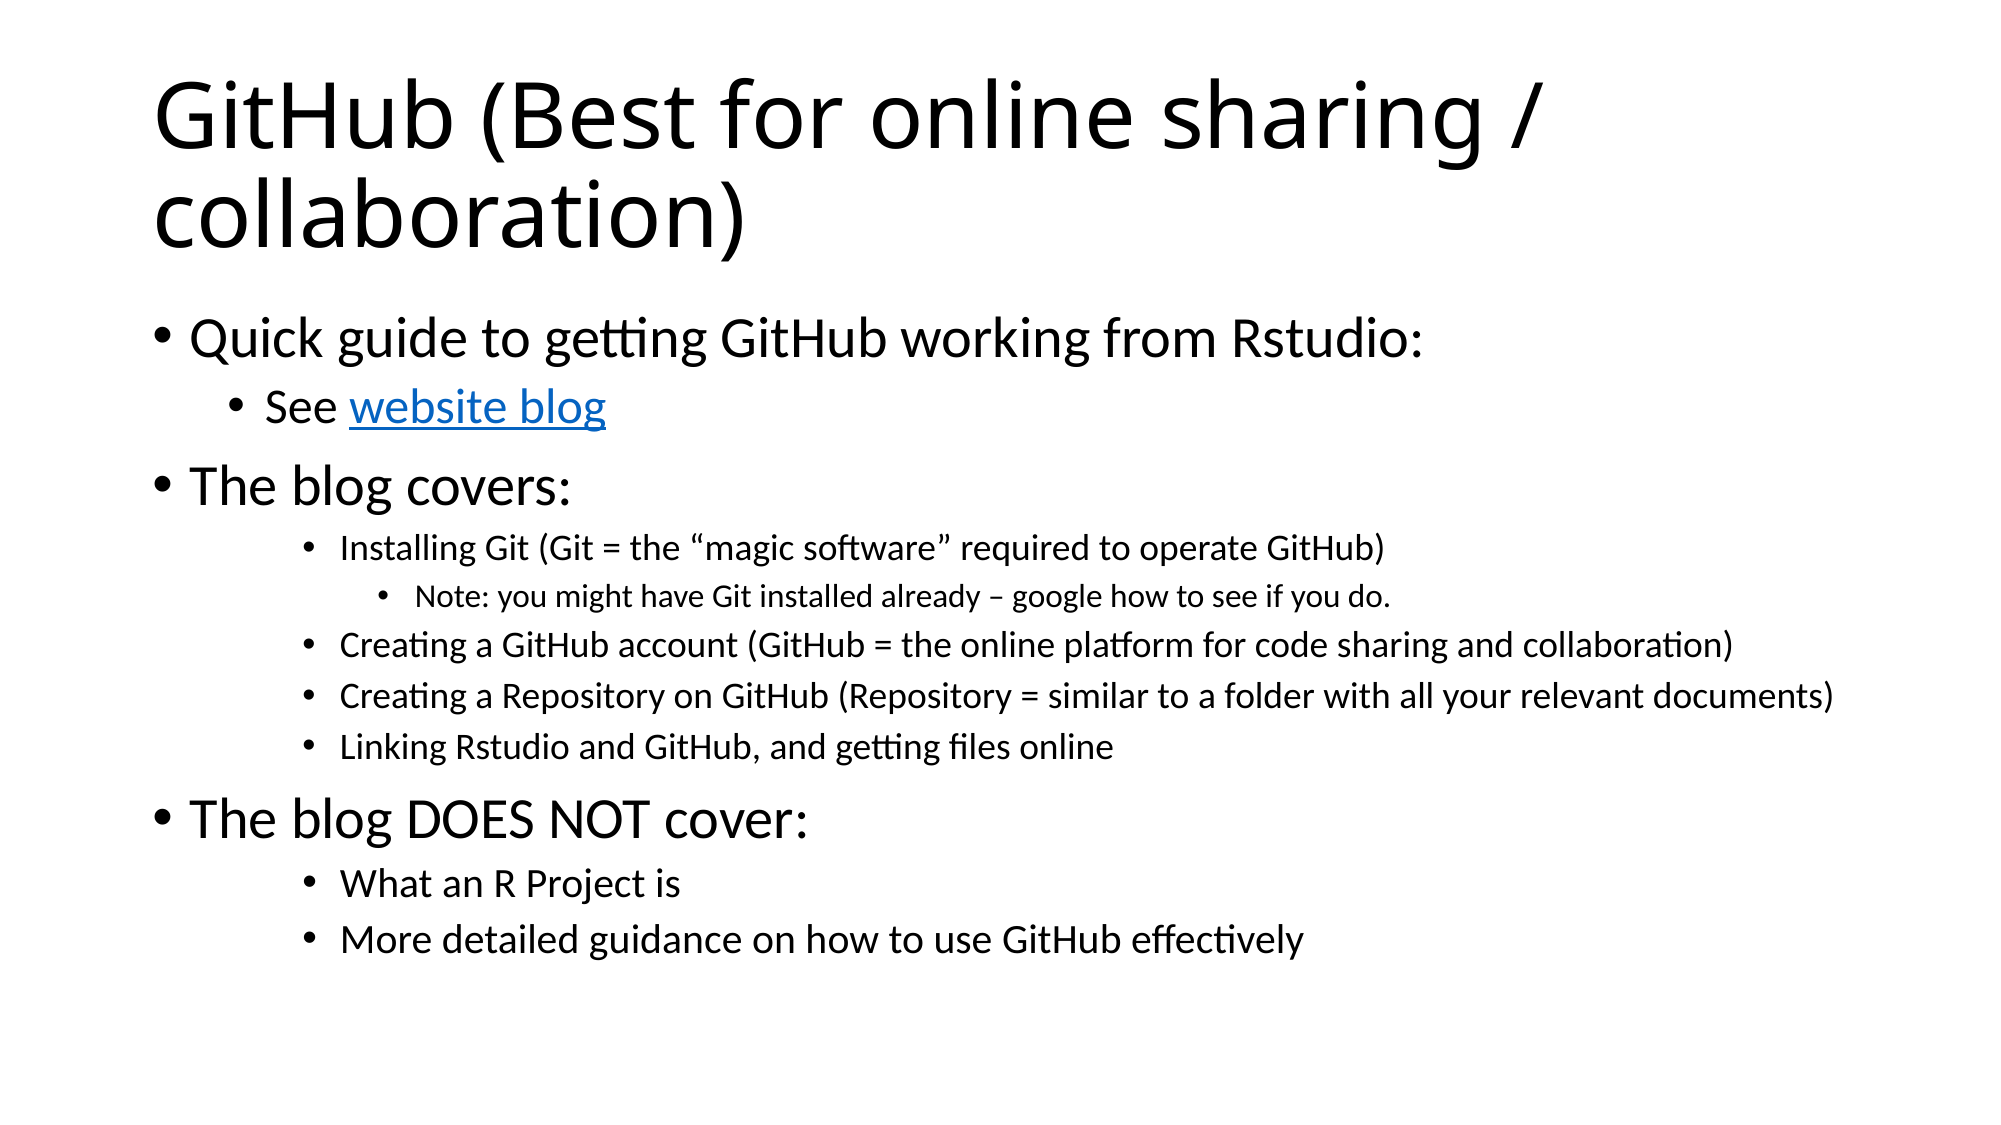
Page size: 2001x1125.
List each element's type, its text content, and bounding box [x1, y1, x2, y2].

title GitHub (Best for online sharing / collaboration) [137, 59, 1897, 278]
list Quick guide to getting GitHub working from Rstudio: See website blog The blog covers: Installing Git (Git = the “magic software” required to operate GitHub) Note: you might have Git installed already – google how to see if you do. Creating a GitHub account (GitHub = the online platform for code sharing and collaboration) Creating a Repository on GitHub (Repository = similar to a folder with all your relevant documents) Linking Rstudio and GitHub, and getting files online The blog DOES NOT cover: What an R Project is More detailed guidance on how to use GitHub effectively [137, 299, 1863, 1014]
